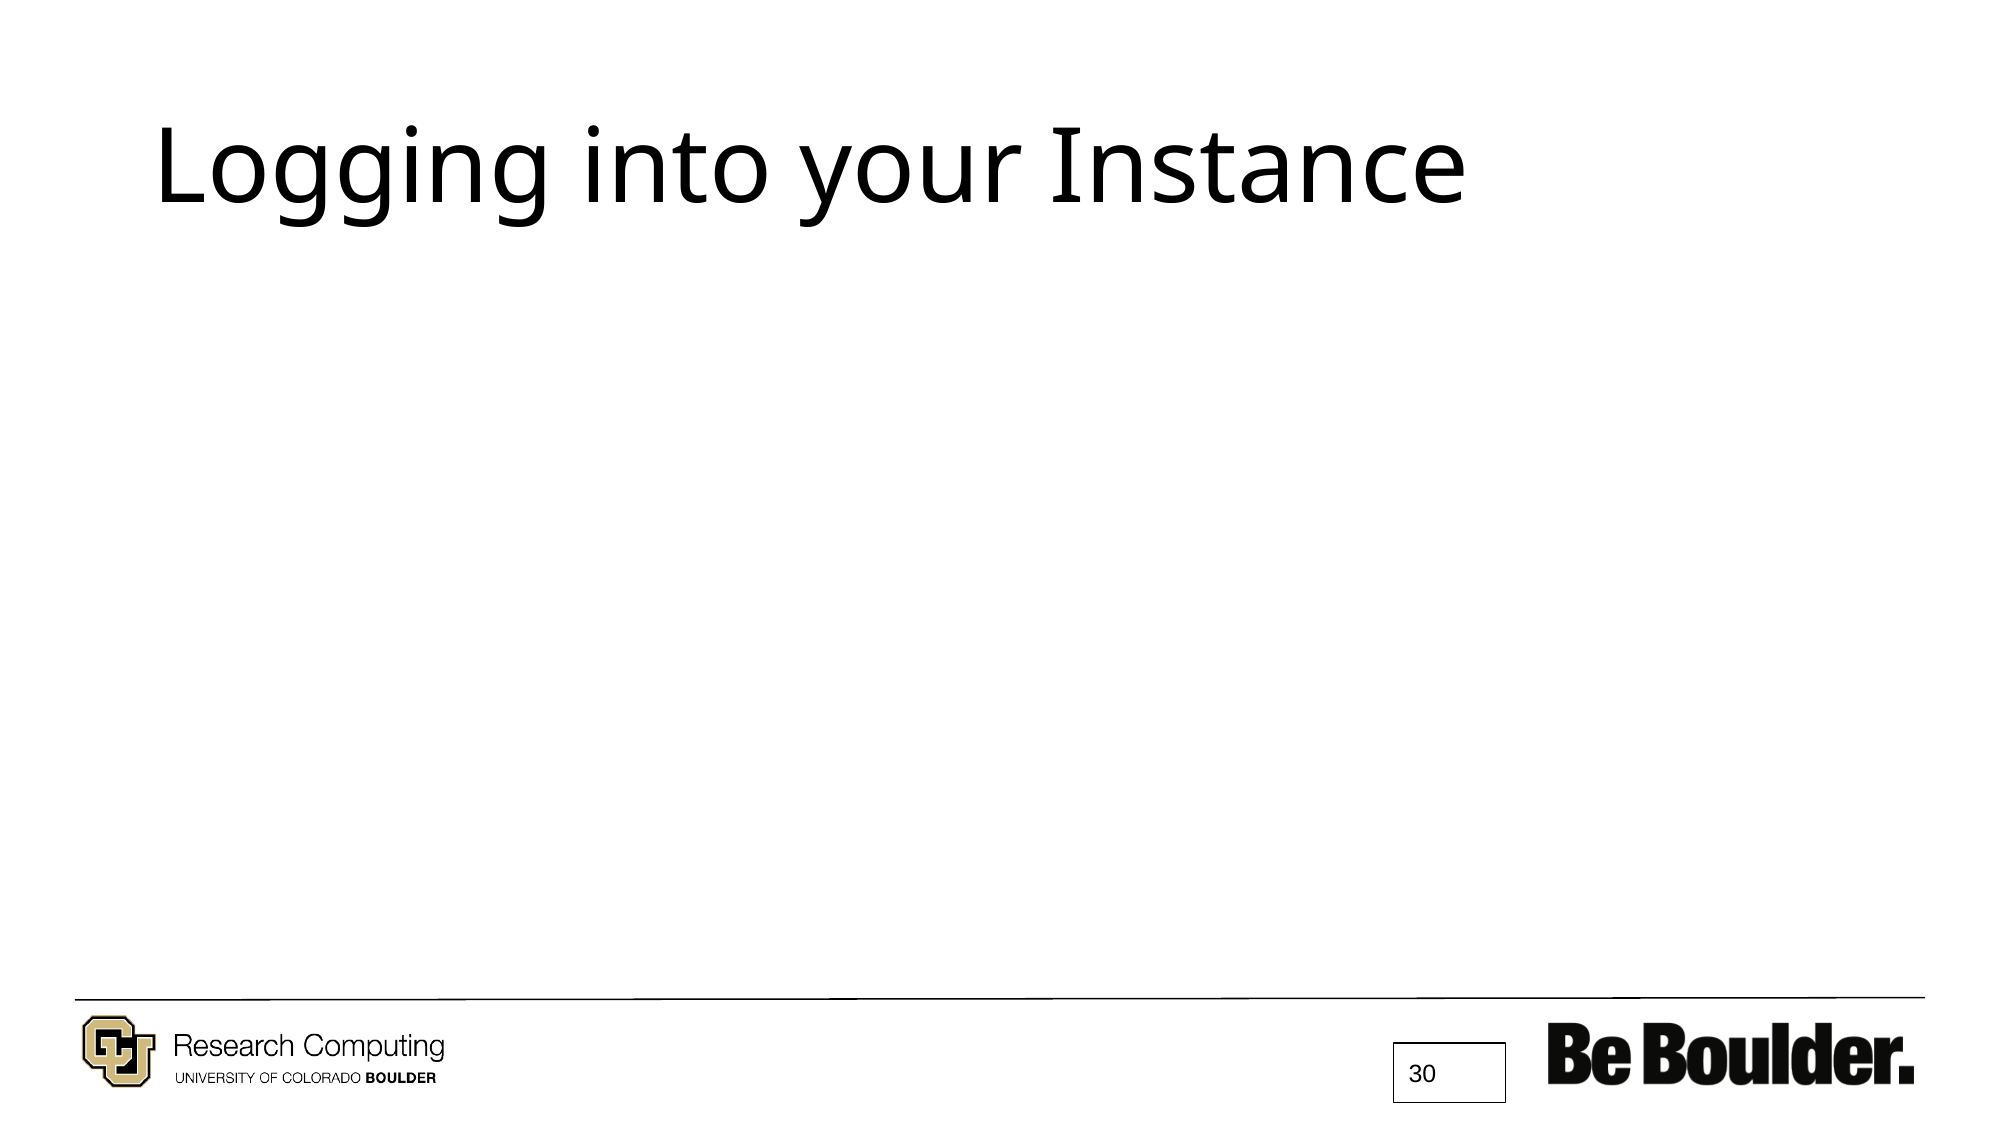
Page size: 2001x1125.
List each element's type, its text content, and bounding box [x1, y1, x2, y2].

picture [1524, 1015, 1938, 1088]
slide_number ‹#› [1393, 1042, 1506, 1103]
title Logging into your Instance [137, 59, 1863, 278]
picture [81, 1015, 444, 1088]
